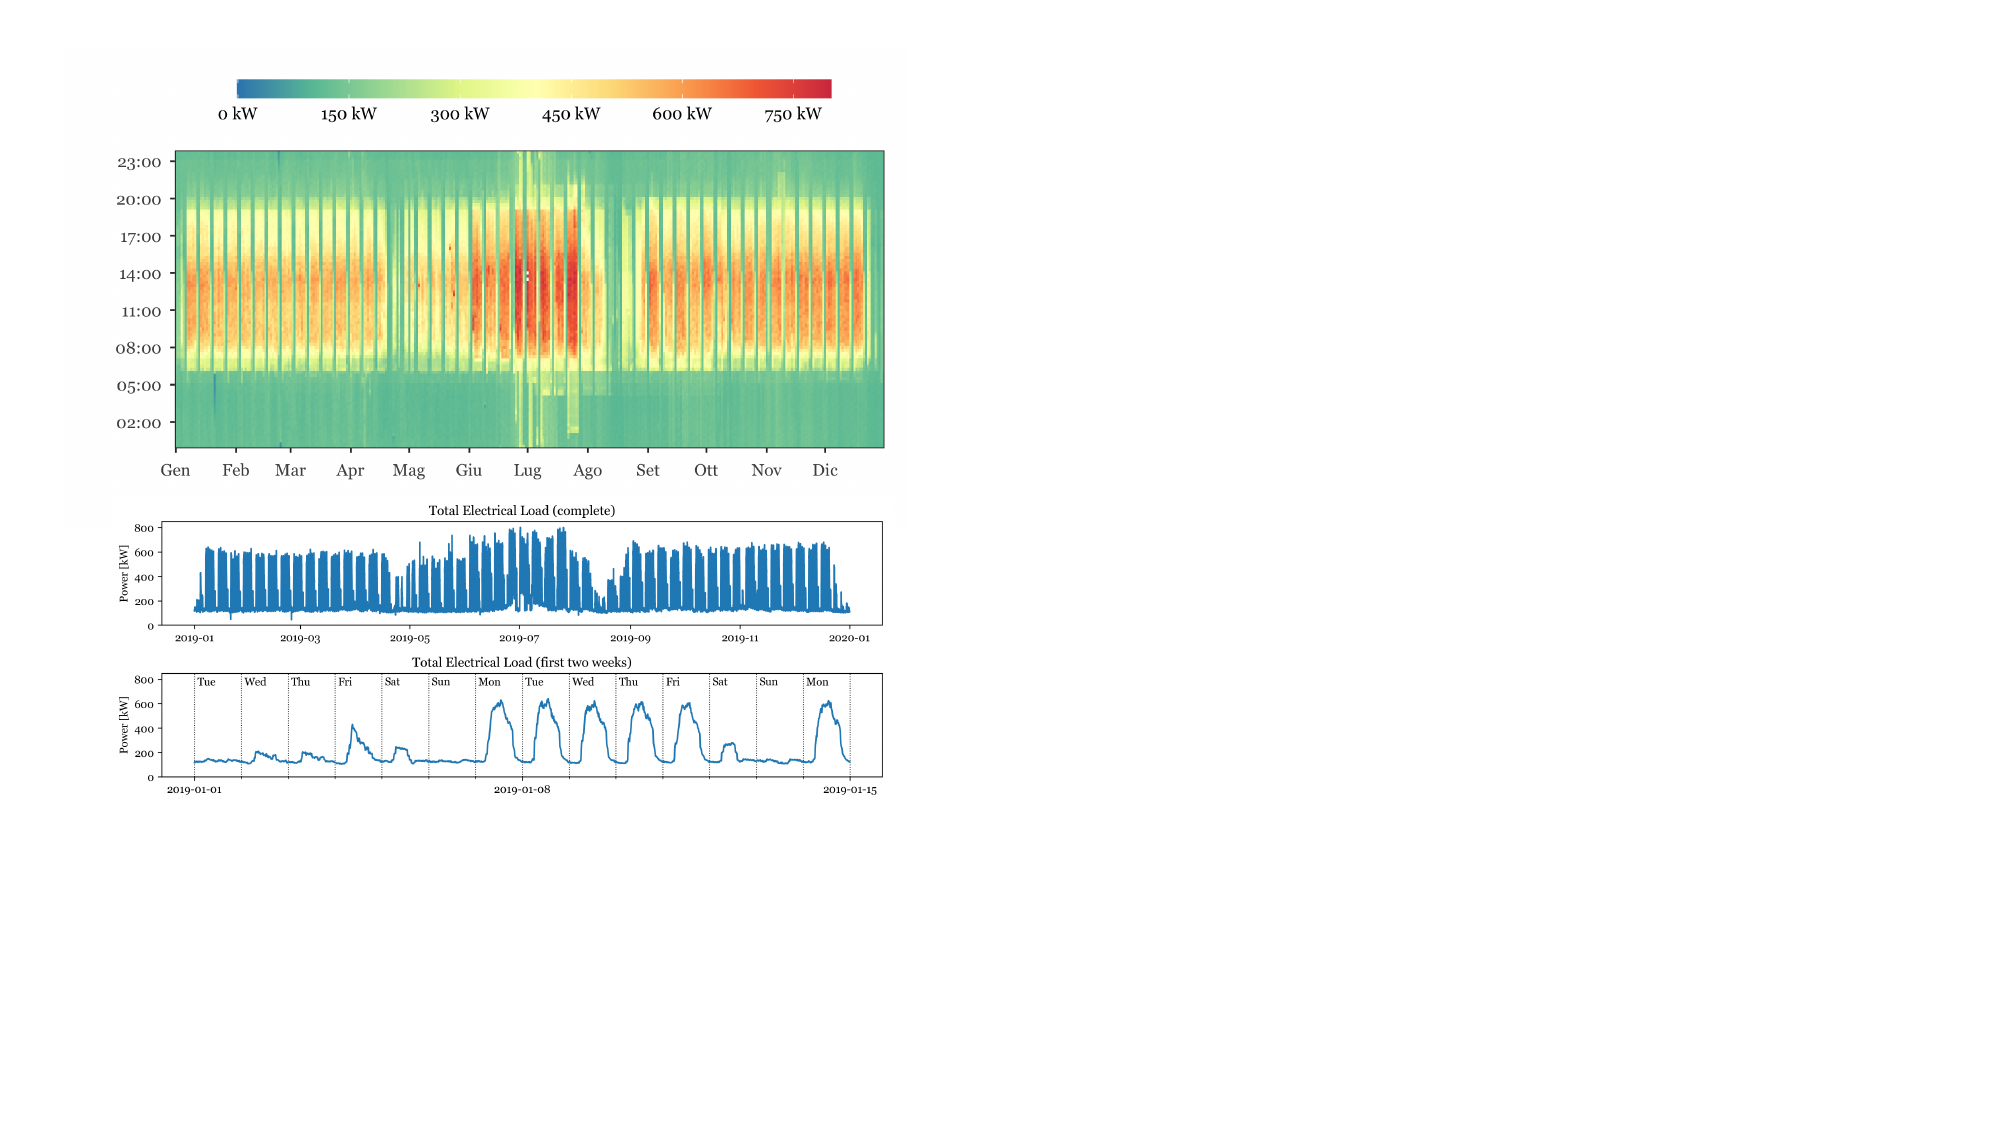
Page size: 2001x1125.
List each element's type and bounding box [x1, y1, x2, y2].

picture [62, 46, 908, 803]
